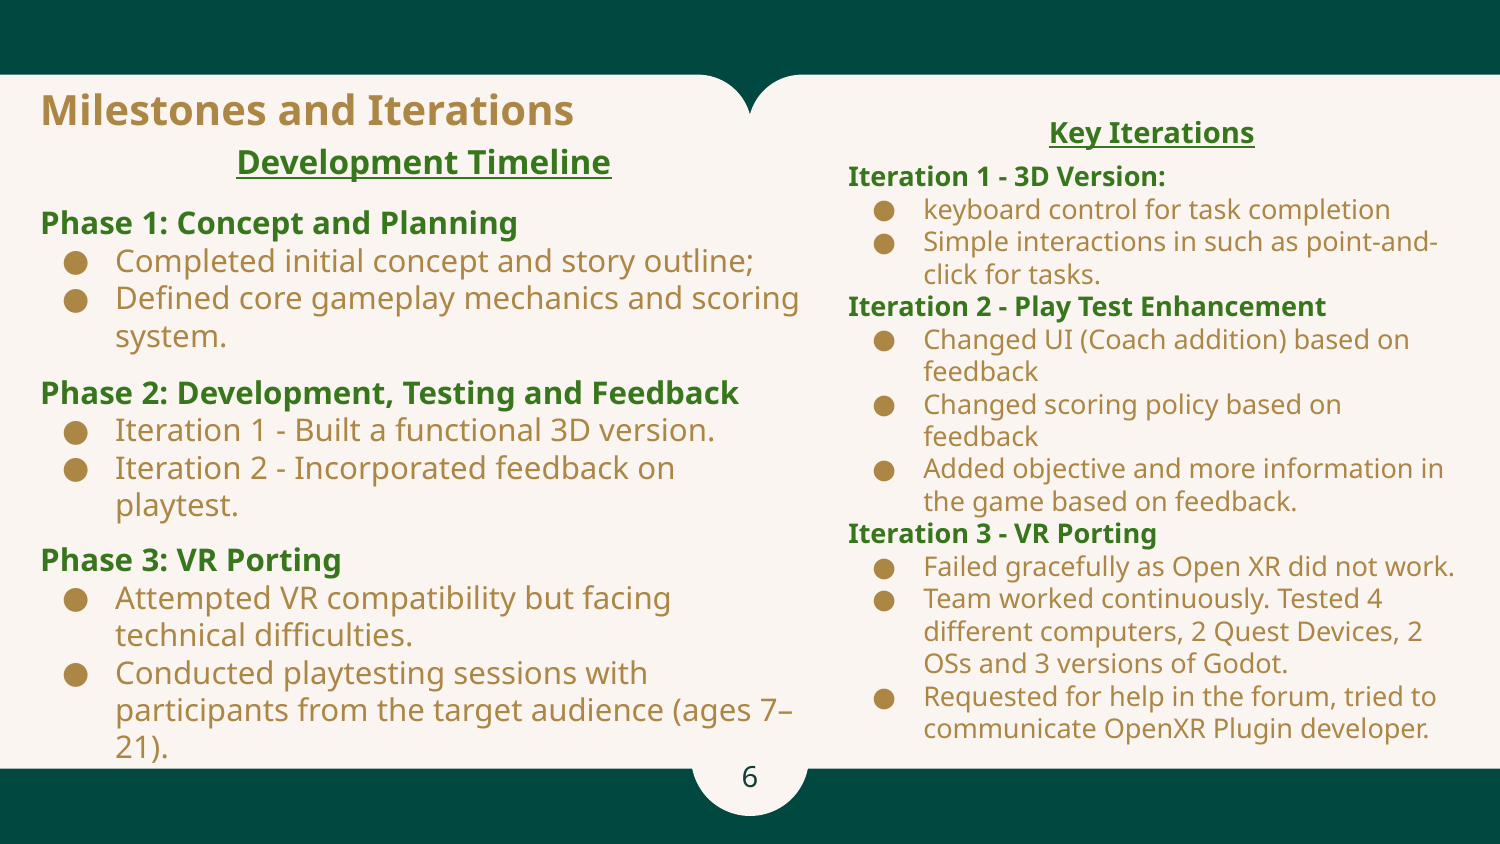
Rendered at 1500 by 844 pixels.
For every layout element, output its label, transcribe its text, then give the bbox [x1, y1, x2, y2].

title Milestones and Iterations [24, 44, 603, 173]
title Key Iterations Iteration 1 - 3D Version: keyboard control for task completion Simple interactions in such as point-and-click for tasks. Iteration 2 - Play Test Enhancement Changed UI (Coach addition) based on feedback Changed scoring policy based on feedback Added objective and more information in the game based on feedback. Iteration 3 - VR Porting Failed gracefully as Open XR did not work. Team worked continuously. Tested 4 different computers, 2 Quest Devices, 2 OSs and 3 versions of Godot. Requested for help in the forum, tried to communicate OpenXR Plugin developer. [833, 84, 1471, 775]
title Development Timeline Phase 1: Concept and Planning Completed initial concept and story outline; Defined core gameplay mechanics and scoring system. Phase 2: Development, Testing and Feedback Iteration 1 - Built a functional 3D version. Iteration 2 - Incorporated feedback on playtest. Phase 3: VR Porting Attempted VR compatibility but facing technical difficulties. Conducted playtesting sessions with participants from the target audience (ages 7–21). [25, 146, 823, 760]
